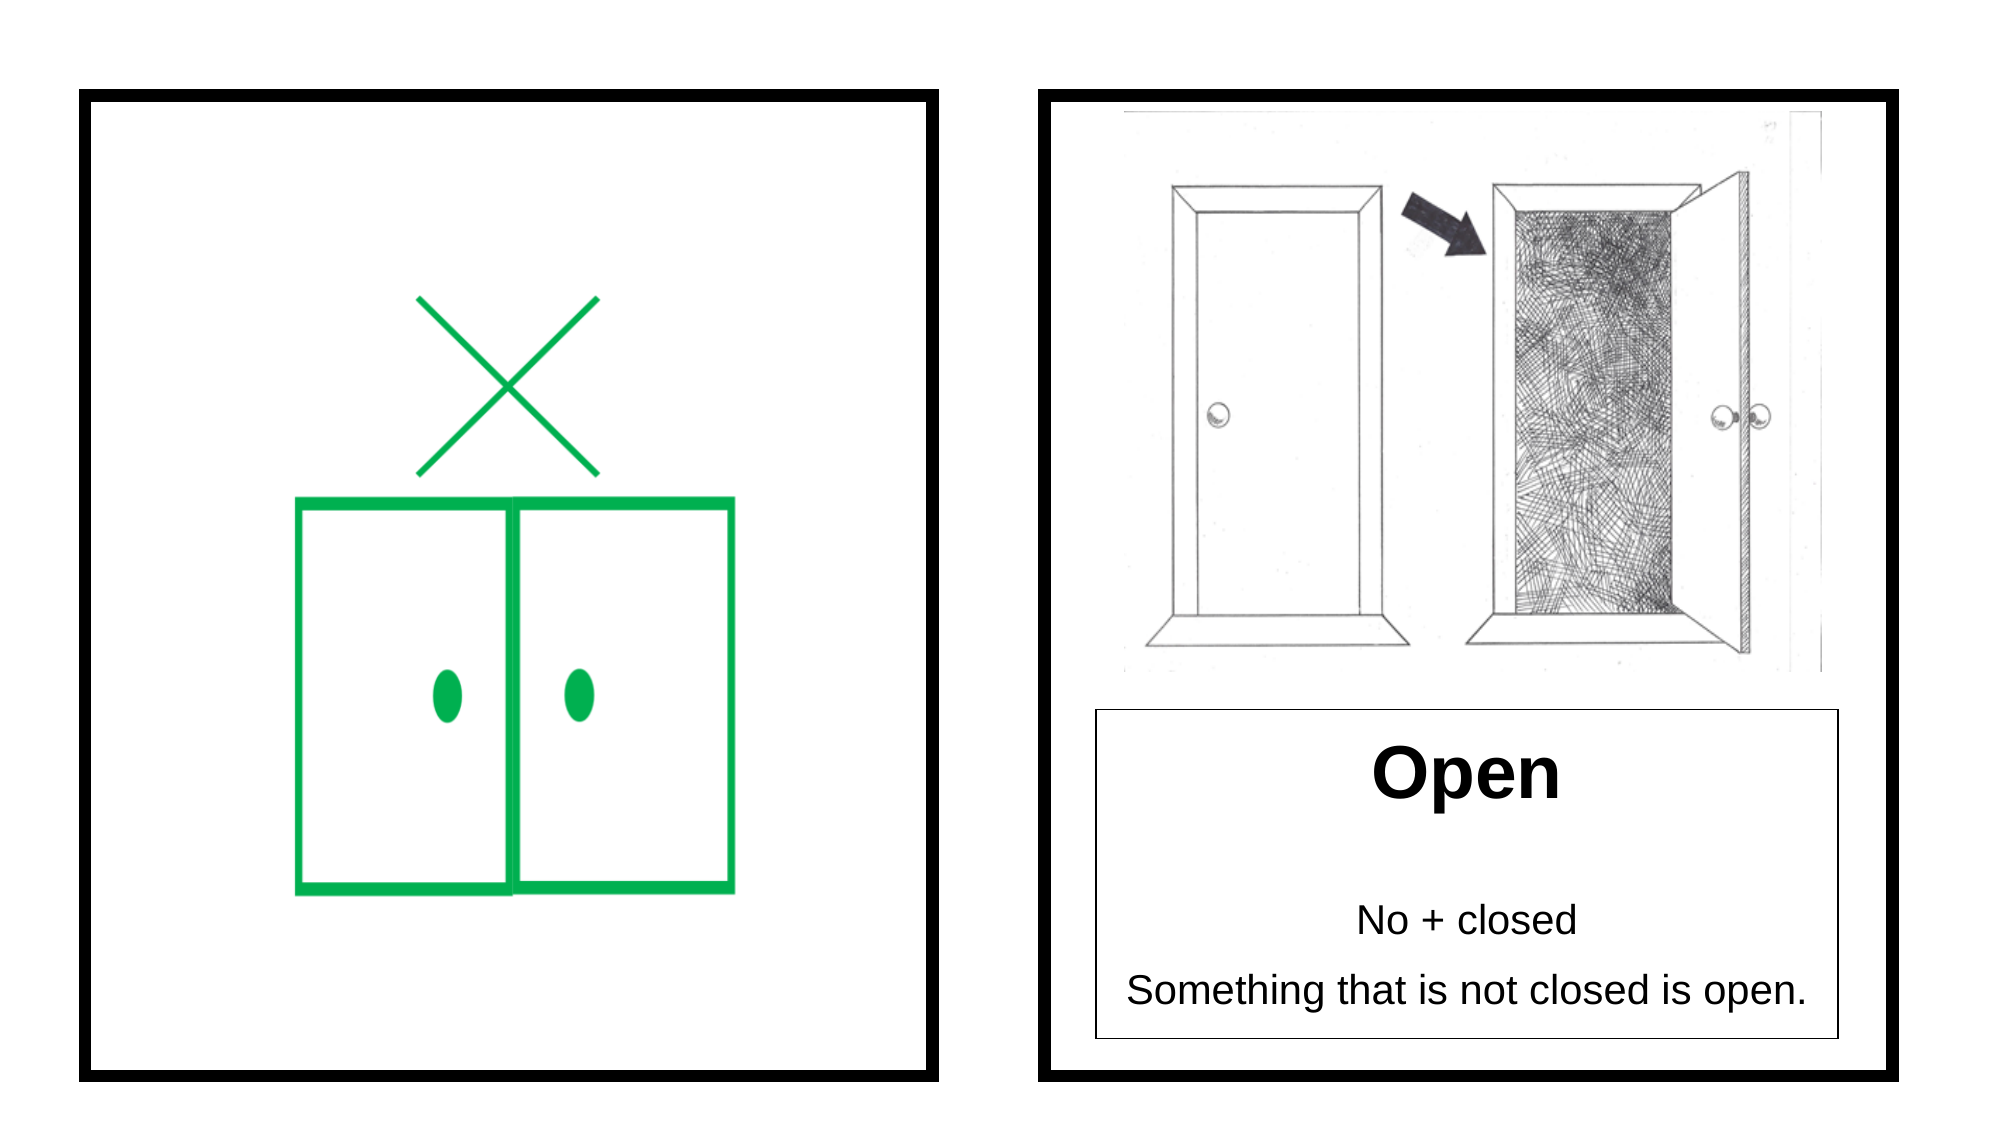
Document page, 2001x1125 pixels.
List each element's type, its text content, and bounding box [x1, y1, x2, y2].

text_box [84, 95, 934, 1077]
picture [272, 267, 745, 905]
picture [1124, 111, 1822, 672]
text_box Open No + closed Something that is not closed is open. [1095, 709, 1839, 1039]
text_box [1044, 95, 1893, 1077]
